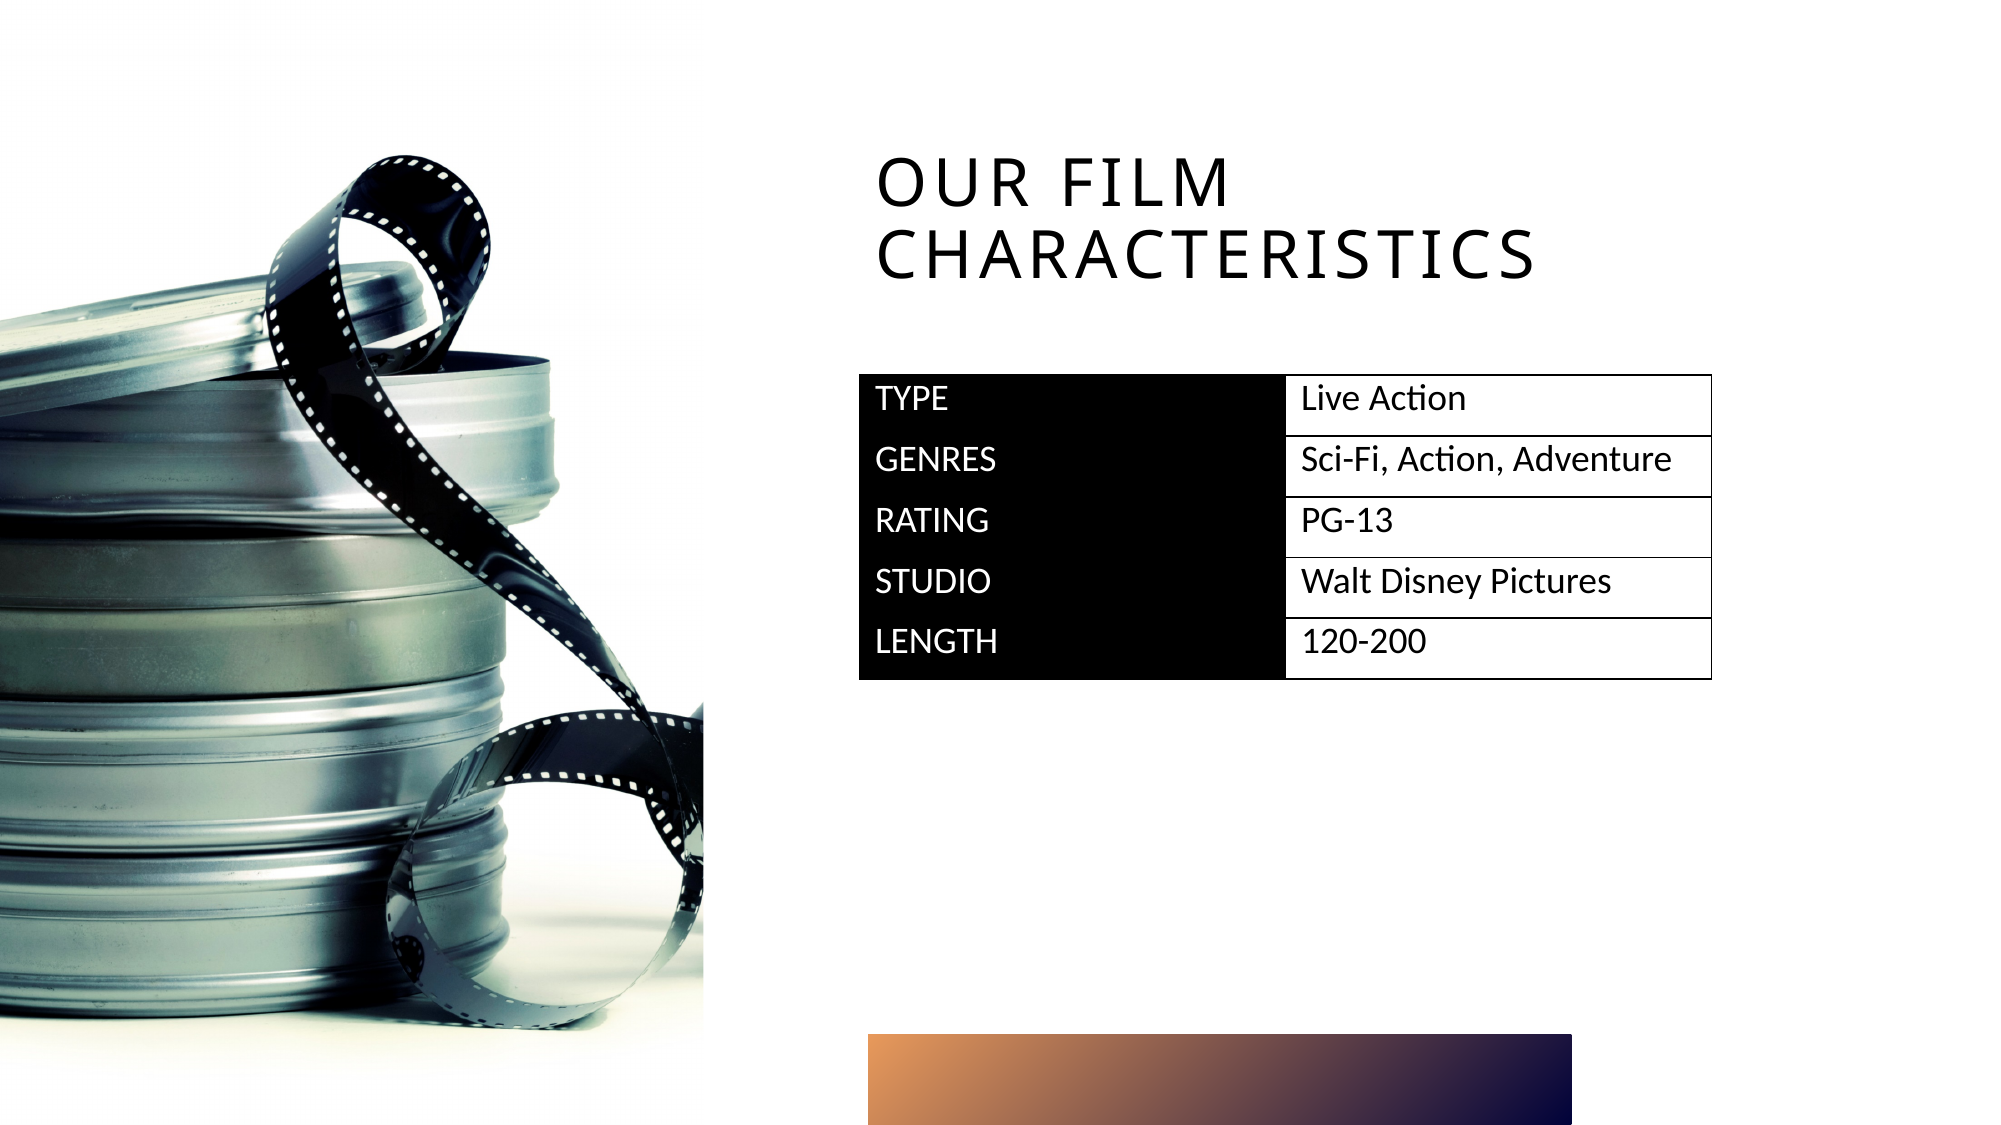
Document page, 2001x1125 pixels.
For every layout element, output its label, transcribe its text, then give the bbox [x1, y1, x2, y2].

table_cell STUDIO [861, 558, 1286, 617]
table_cell PG-13 [1286, 498, 1711, 557]
title Our film characteristics [859, 76, 1884, 357]
table_cell Sci-Fi, Action, Adventure [1286, 437, 1711, 496]
table_cell GENRES [861, 437, 1286, 496]
table_cell 120-200 [1286, 619, 1711, 678]
table_header Live Action [1286, 376, 1711, 435]
table_cell LENGTH [861, 619, 1286, 678]
table_cell RATING [861, 498, 1286, 557]
table_header TYPE [861, 376, 1286, 435]
table_cell Walt Disney Pictures [1286, 558, 1711, 617]
picture [0, 0, 704, 1125]
